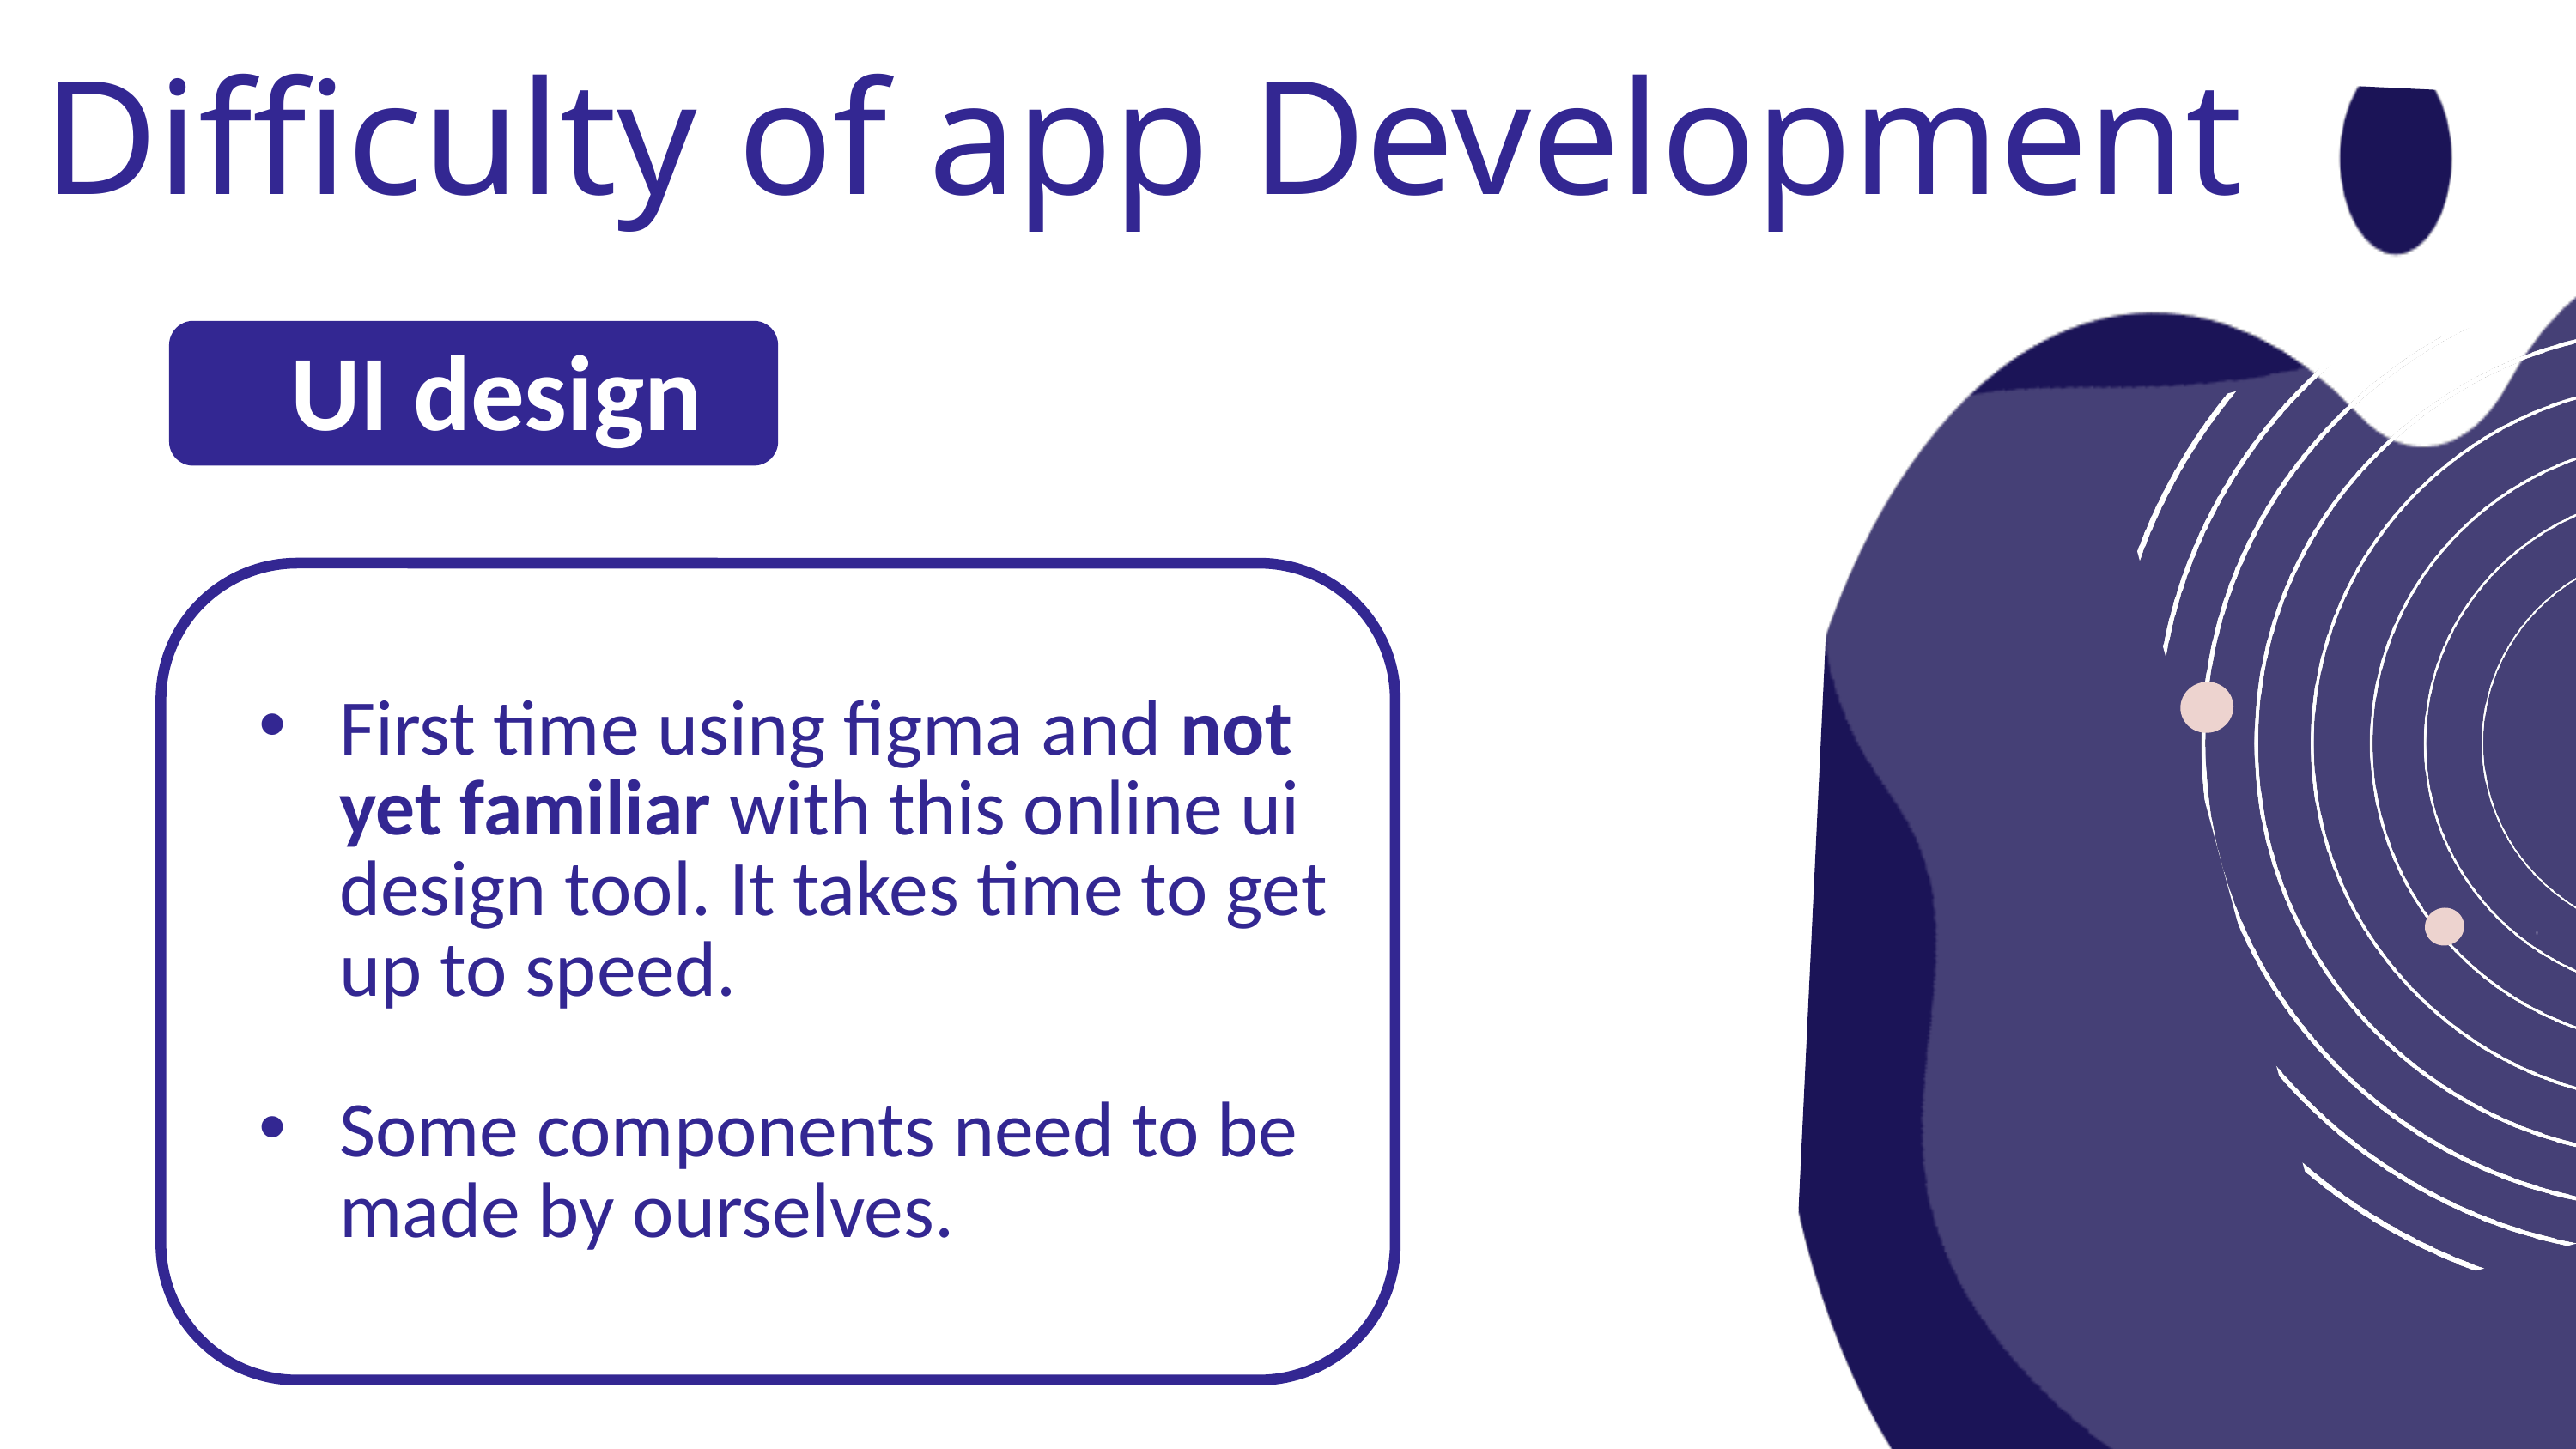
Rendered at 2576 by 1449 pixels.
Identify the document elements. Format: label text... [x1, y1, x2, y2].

text_box UI design [168, 320, 779, 466]
text_box First time using figma and not yet familiar with this online ui design tool. It takes time to get up to speed. Some components need to be made by ourselves. [161, 562, 1395, 1380]
text_box Difficulty of app Development [43, 27, 2576, 227]
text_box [2224, 268, 2576, 1218]
picture [1741, 112, 2576, 1449]
